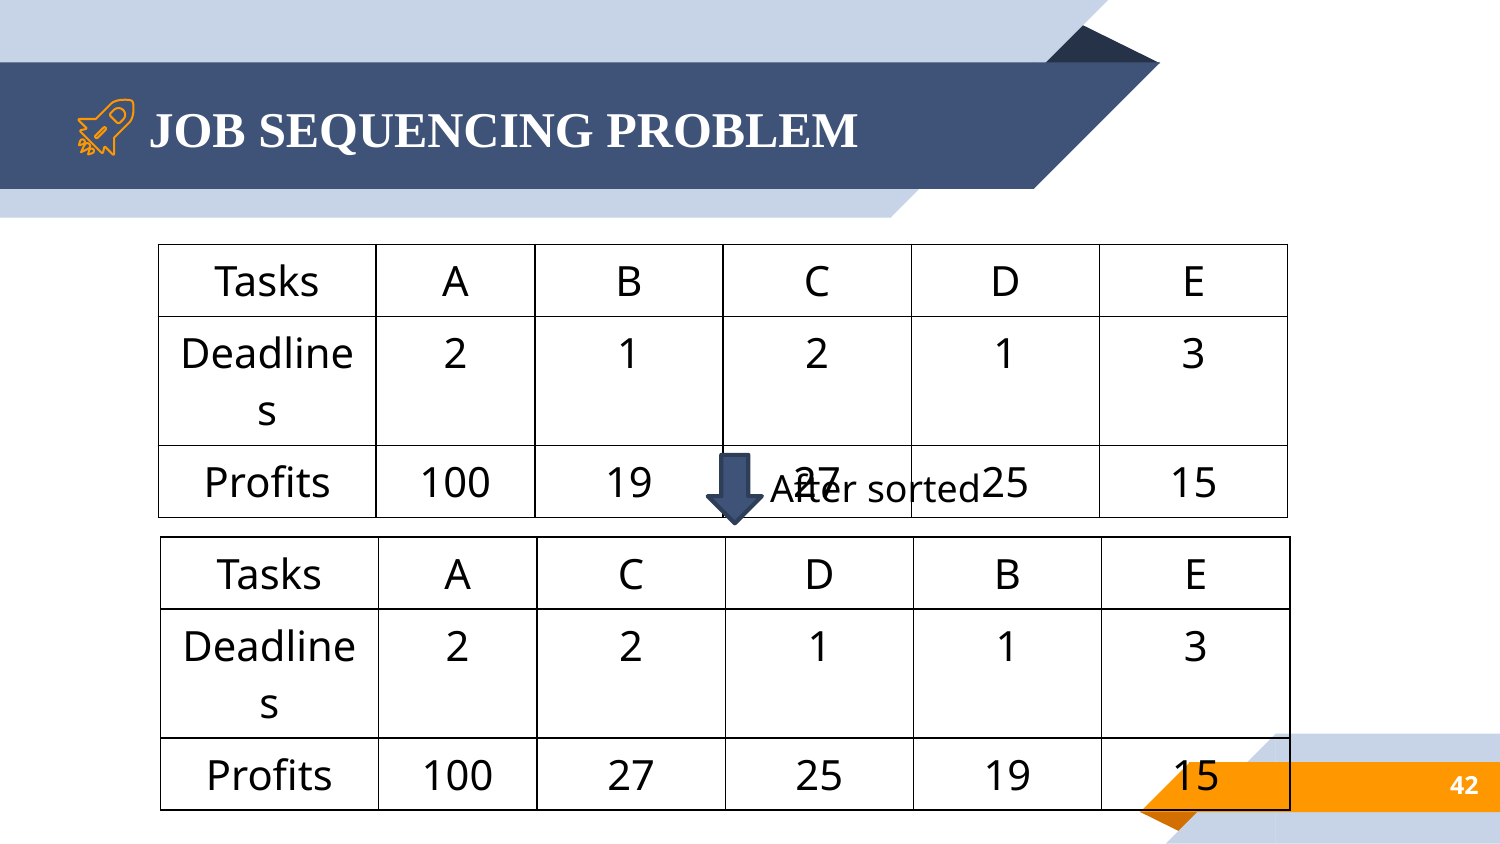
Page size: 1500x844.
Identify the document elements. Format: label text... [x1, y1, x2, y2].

table_header A [377, 245, 534, 316]
table_cell 1 [912, 317, 1099, 445]
slide_number 42 [1249, 760, 1494, 813]
table_header D [726, 538, 913, 608]
table_cell 1 [914, 610, 1101, 737]
table_cell Deadlines [159, 317, 375, 445]
table_header Tasks [161, 538, 378, 608]
table_cell 100 [379, 739, 536, 809]
text_box After sorted [755, 457, 1000, 518]
table_header B [536, 245, 722, 316]
text_box [705, 452, 755, 526]
table_cell 1 [726, 610, 913, 737]
table_cell Profits [159, 446, 375, 517]
table_cell 3 [1102, 610, 1289, 737]
table_header C [724, 245, 911, 316]
table_header C [538, 538, 725, 608]
table_cell 19 [536, 446, 722, 517]
title JOB SEQUENCING PROBLEM [133, 64, 1063, 190]
table_cell 27 [724, 446, 911, 494]
table_header Tasks [159, 245, 375, 316]
table_cell Profits [161, 739, 378, 809]
table_cell 2 [538, 610, 725, 737]
table_header A [379, 538, 536, 608]
table_cell 3 [1100, 317, 1287, 445]
table_header D [912, 245, 1099, 316]
table_header E [1102, 538, 1289, 608]
table_cell Deadlines [161, 610, 378, 737]
table_cell 27 [745, 507, 755, 517]
table_cell 2 [379, 610, 536, 737]
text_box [78, 99, 134, 155]
table_cell 2 [724, 317, 911, 445]
table_cell 1 [536, 317, 722, 445]
table_header B [914, 538, 1101, 608]
table_header E [1100, 245, 1287, 316]
table_cell 2 [377, 317, 534, 445]
table_cell 100 [377, 446, 534, 517]
table_cell 25 [912, 446, 1099, 517]
table_cell 15 [1102, 739, 1289, 809]
table_cell 27 [538, 739, 725, 809]
table_cell 15 [1100, 446, 1287, 517]
table_cell 25 [726, 739, 913, 809]
table_cell 19 [914, 739, 1101, 809]
